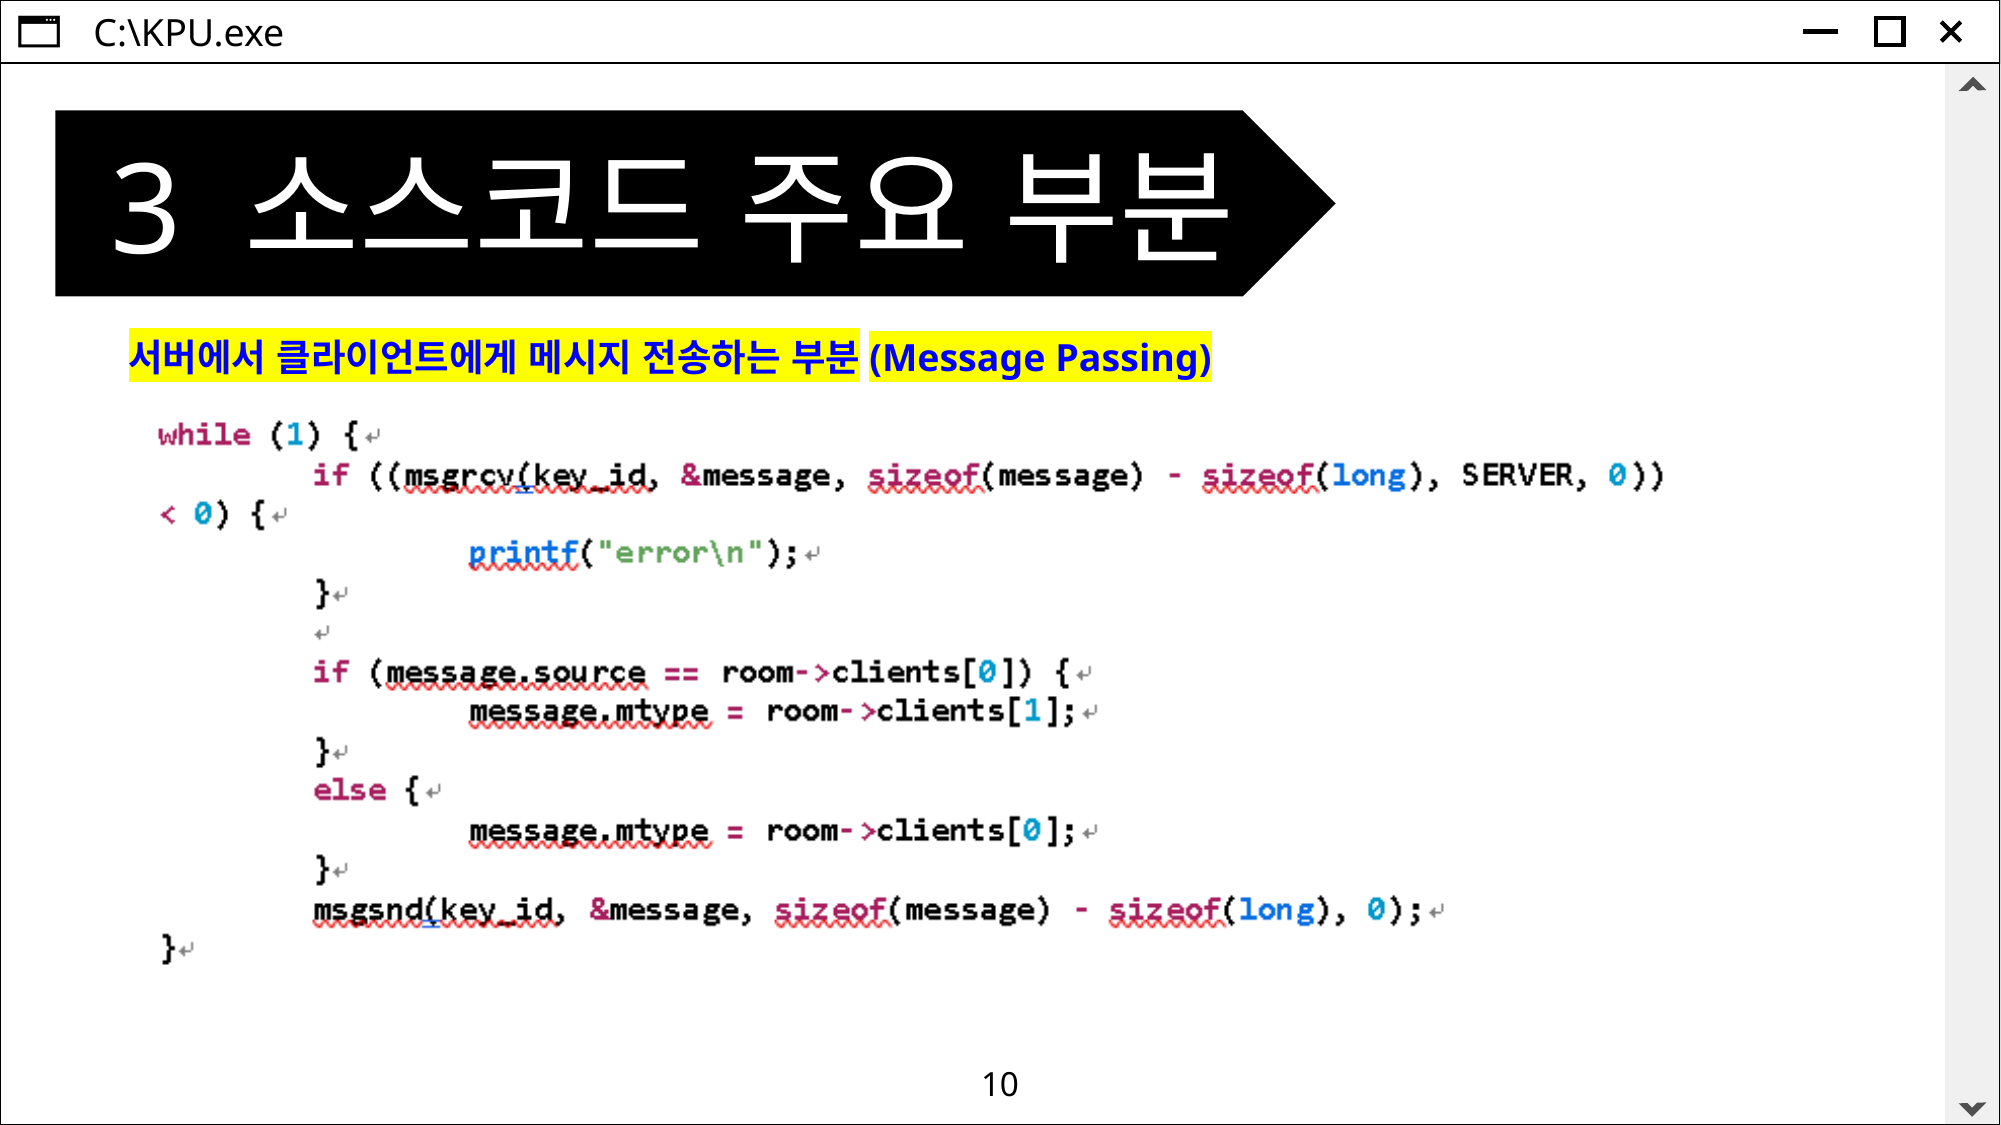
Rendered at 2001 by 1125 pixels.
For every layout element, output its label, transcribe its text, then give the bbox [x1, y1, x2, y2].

picture [14, 7, 64, 56]
text_box 3 소스코드 주요 부분 [55, 110, 1336, 297]
text_box 서버에서 클라이언트에게 메시지 전송하는 부분(Message Passing) [113, 326, 1317, 386]
slide_number 10 [947, 1055, 1053, 1116]
picture [147, 417, 1683, 971]
